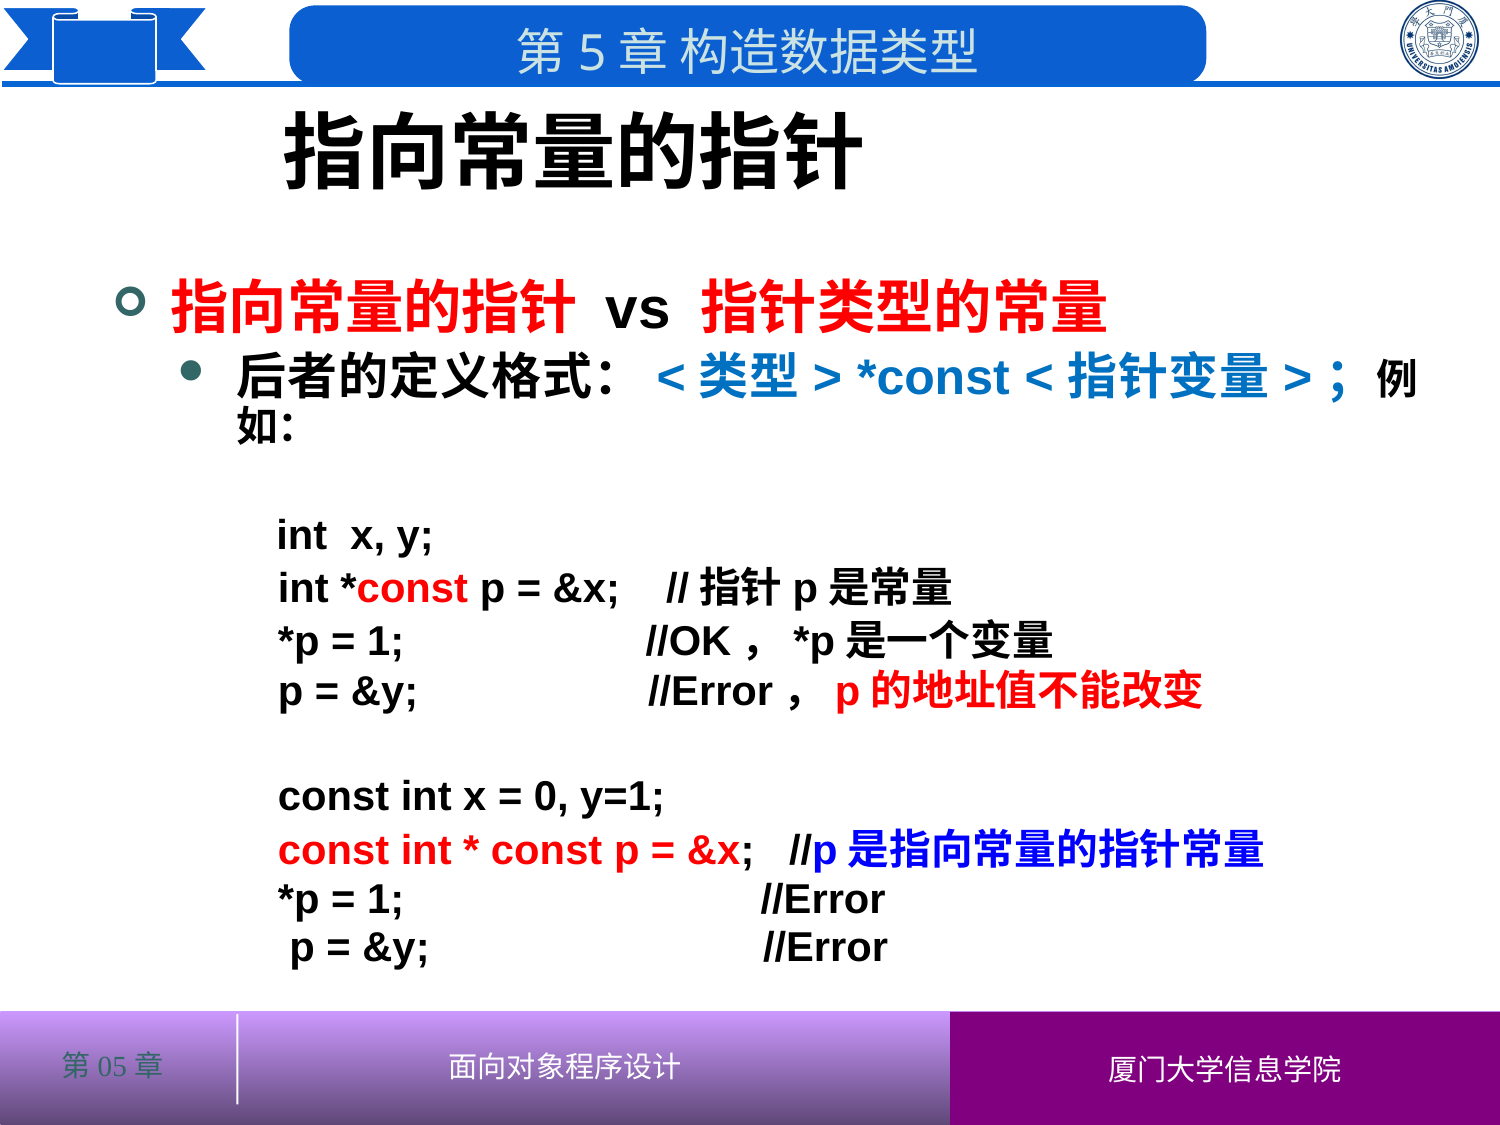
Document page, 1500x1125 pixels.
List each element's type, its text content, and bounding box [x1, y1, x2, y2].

picture [1399, 0, 1480, 80]
list 指向常量的指针 vs 指针类型的常量 后者的定义格式：<类型> *const <指针变量>；例如： int x, y; int *const p = &x; //指针p是常量 *p = 1; //OK，*p是一个变量 p = &y; //Error，p的地址值不能改变 const int x = 0, y=1; const int * const p = &x; //p是指向常量的指针常量 *p = 1; //Error p = &y; //Error [96, 270, 1434, 1010]
text_box 指向常量的指针 [267, 23, 1418, 274]
slide_number [249, 1025, 463, 1100]
